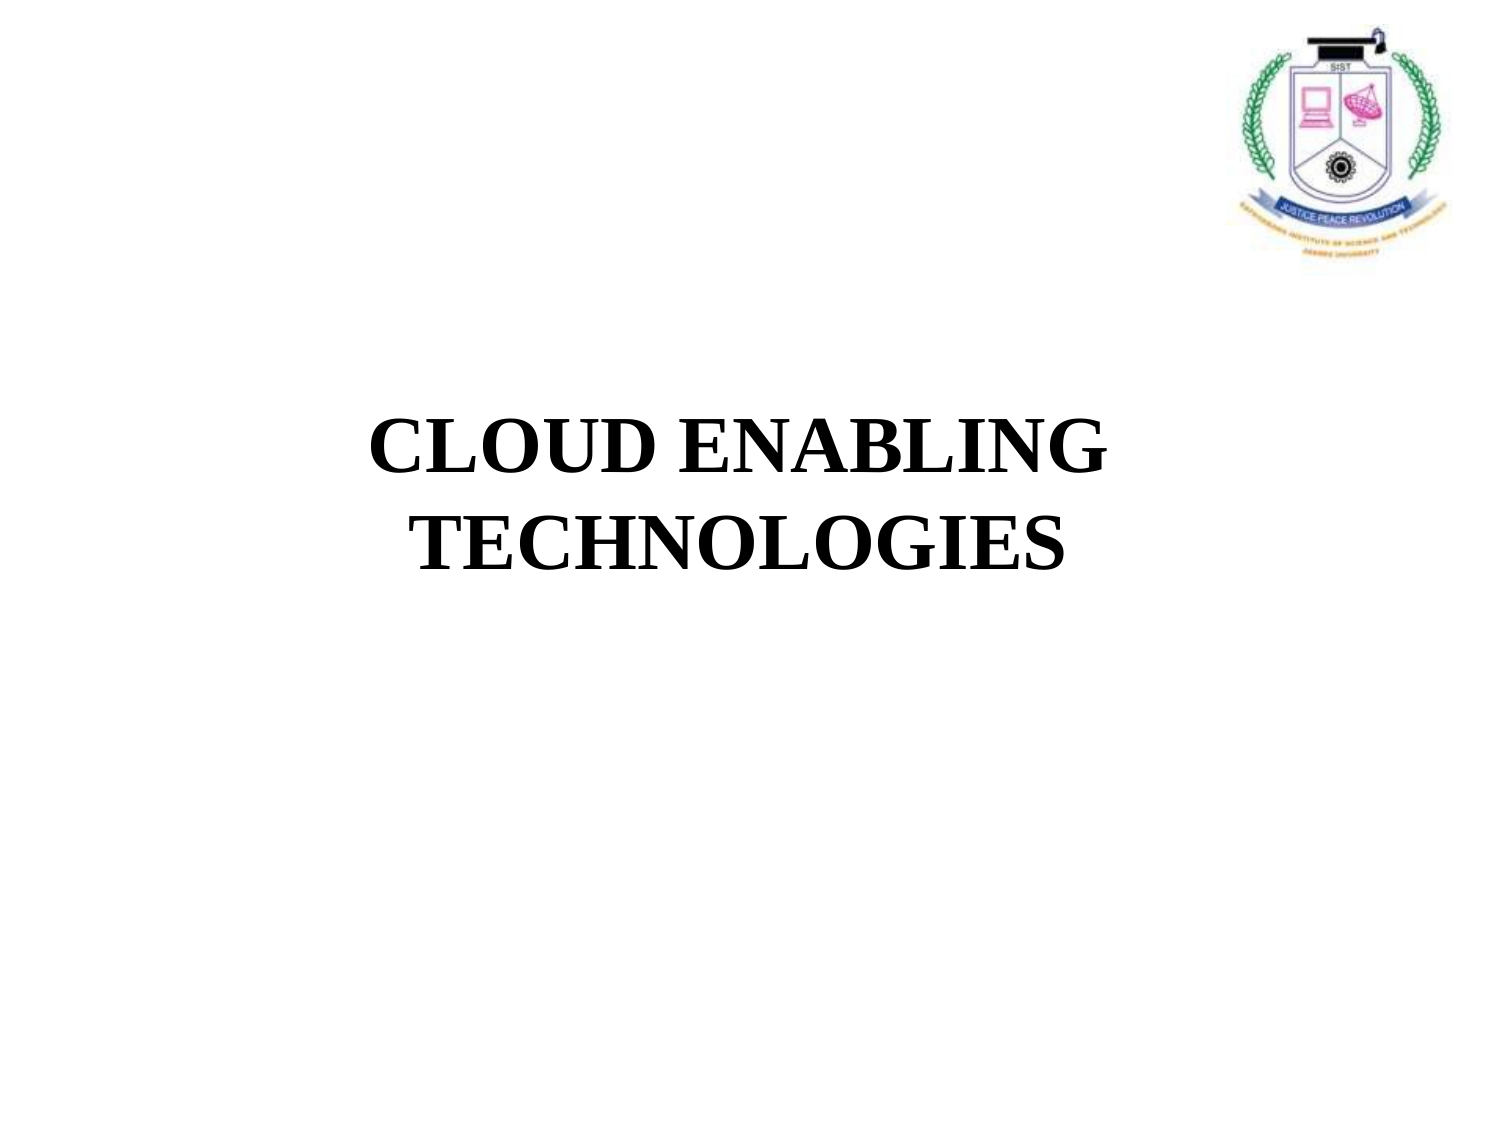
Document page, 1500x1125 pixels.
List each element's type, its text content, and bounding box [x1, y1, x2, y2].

title CLOUD ENABLING TECHNOLOGIES [80, 383, 1396, 594]
picture [1226, 24, 1452, 276]
